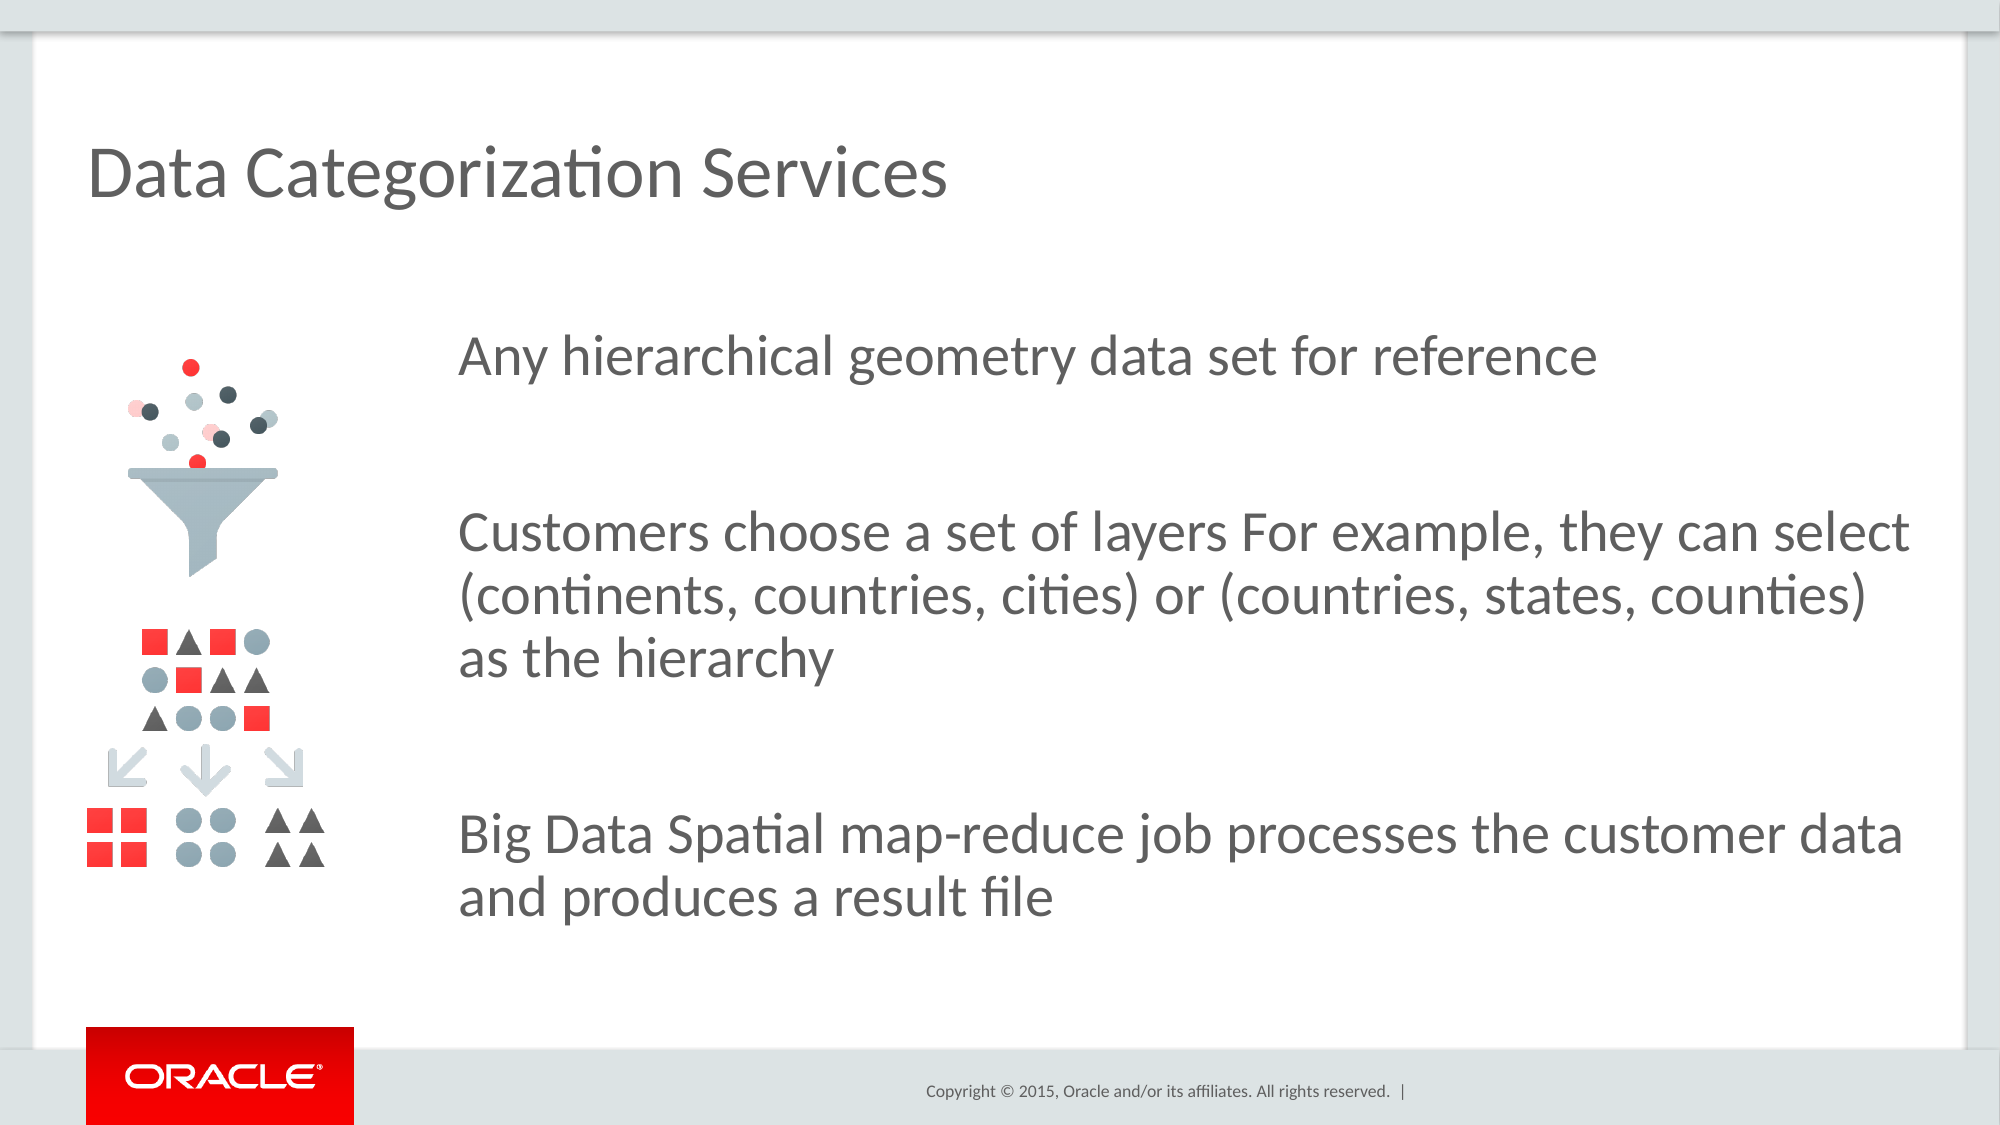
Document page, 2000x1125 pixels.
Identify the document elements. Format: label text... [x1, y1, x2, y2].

picture [69, 612, 342, 884]
list Any hierarchical geometry data set for reference Customers choose a set of layers For example, they can select (continents, countries, cities) or (countries, states, counties) as the hierarchy Big Data Spatial map-reduce job processes the customer data and produces a result file [458, 324, 1913, 975]
title Data Categorization Services [87, 66, 1913, 213]
picture [93, 359, 311, 577]
picture [86, 1027, 354, 1125]
